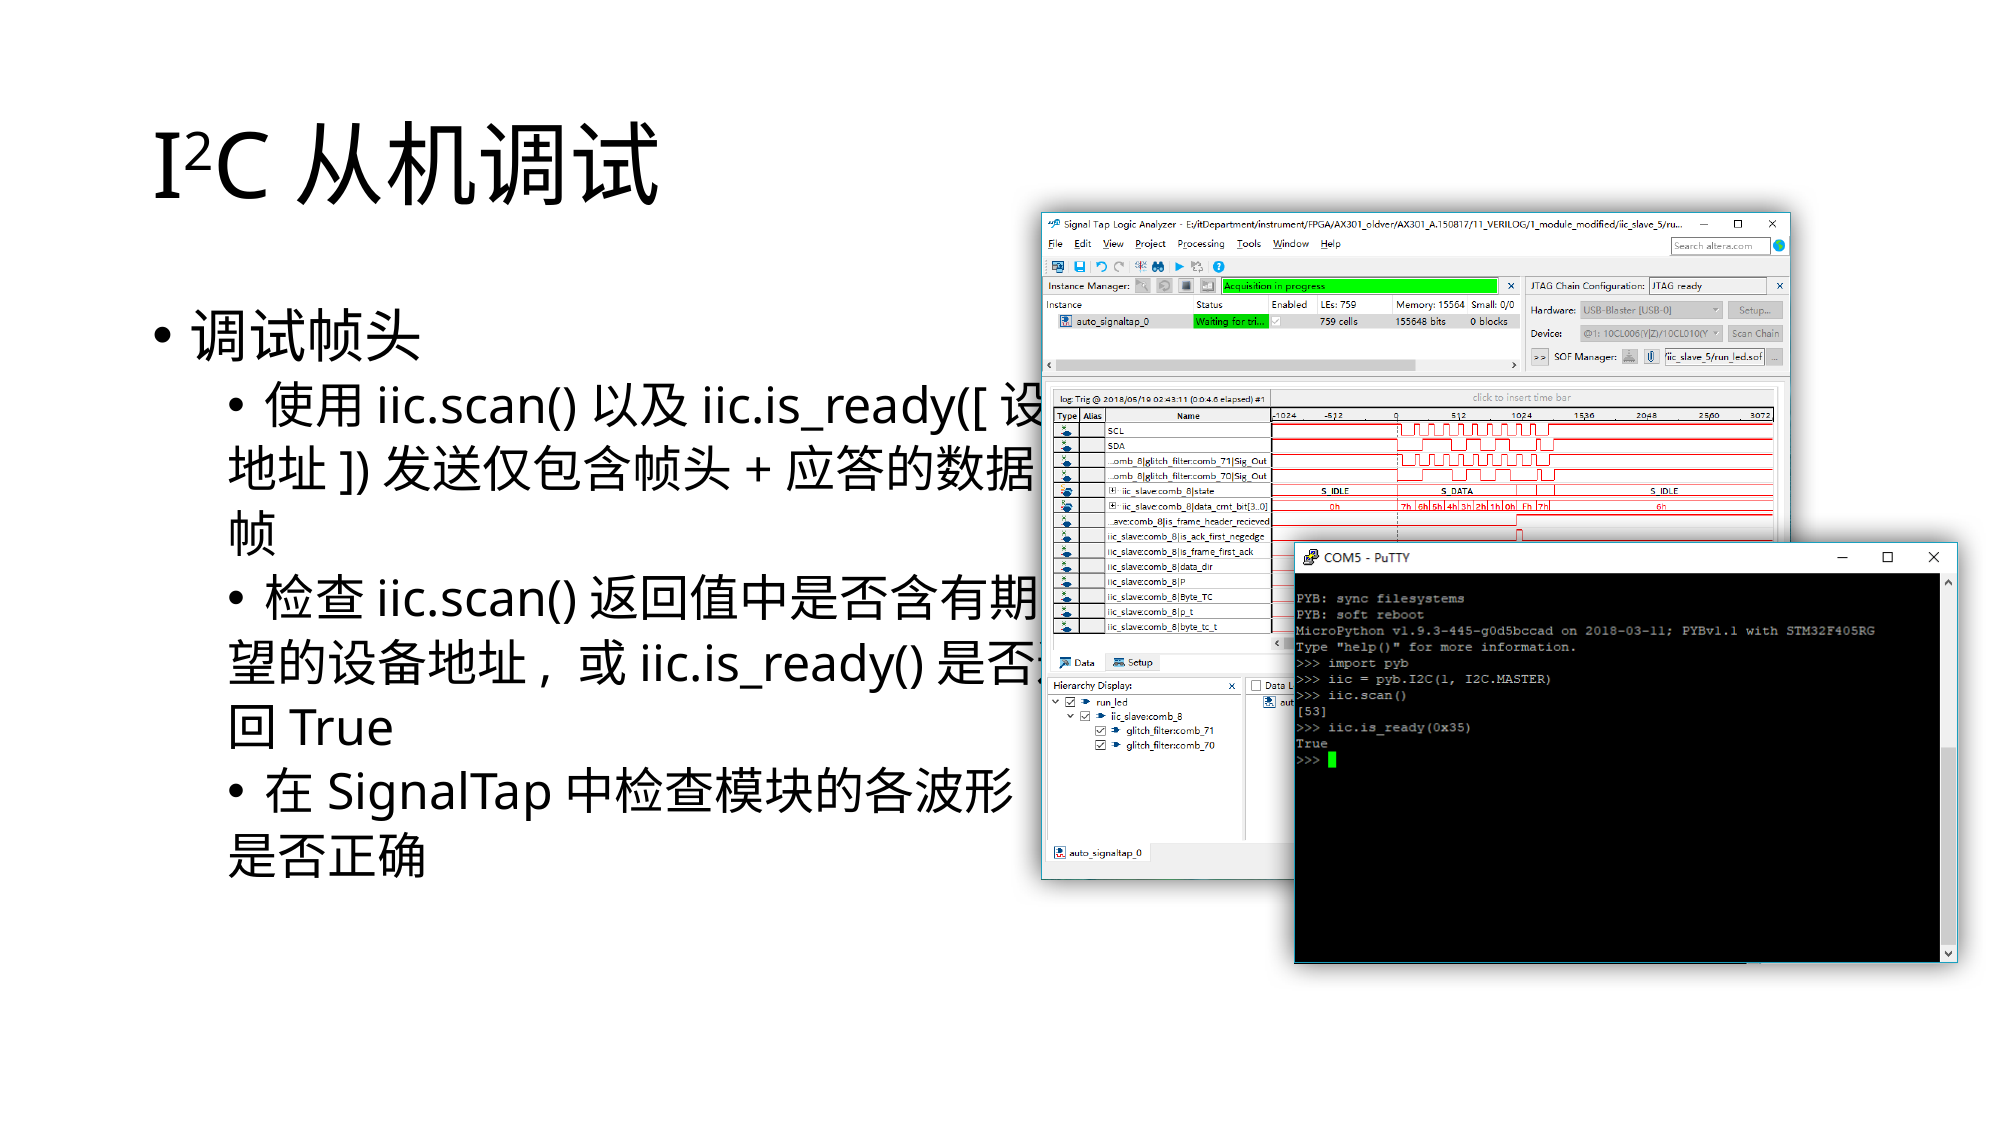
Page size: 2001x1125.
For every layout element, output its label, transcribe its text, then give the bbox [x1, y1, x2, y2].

title I2C从机调试 [137, 59, 1863, 278]
picture [1041, 212, 1959, 964]
list 调试帧头 使用iic.scan()以及iic.is_ready([设备 地址])发送仅包含帧头+应答的数据 帧 检查iic.scan()返回值中是否含有期 望的设备地址, 或iic.is_ready()是否返 回True 在SignalTap中检查模块的各波形 是否正确 [137, 299, 1863, 1014]
